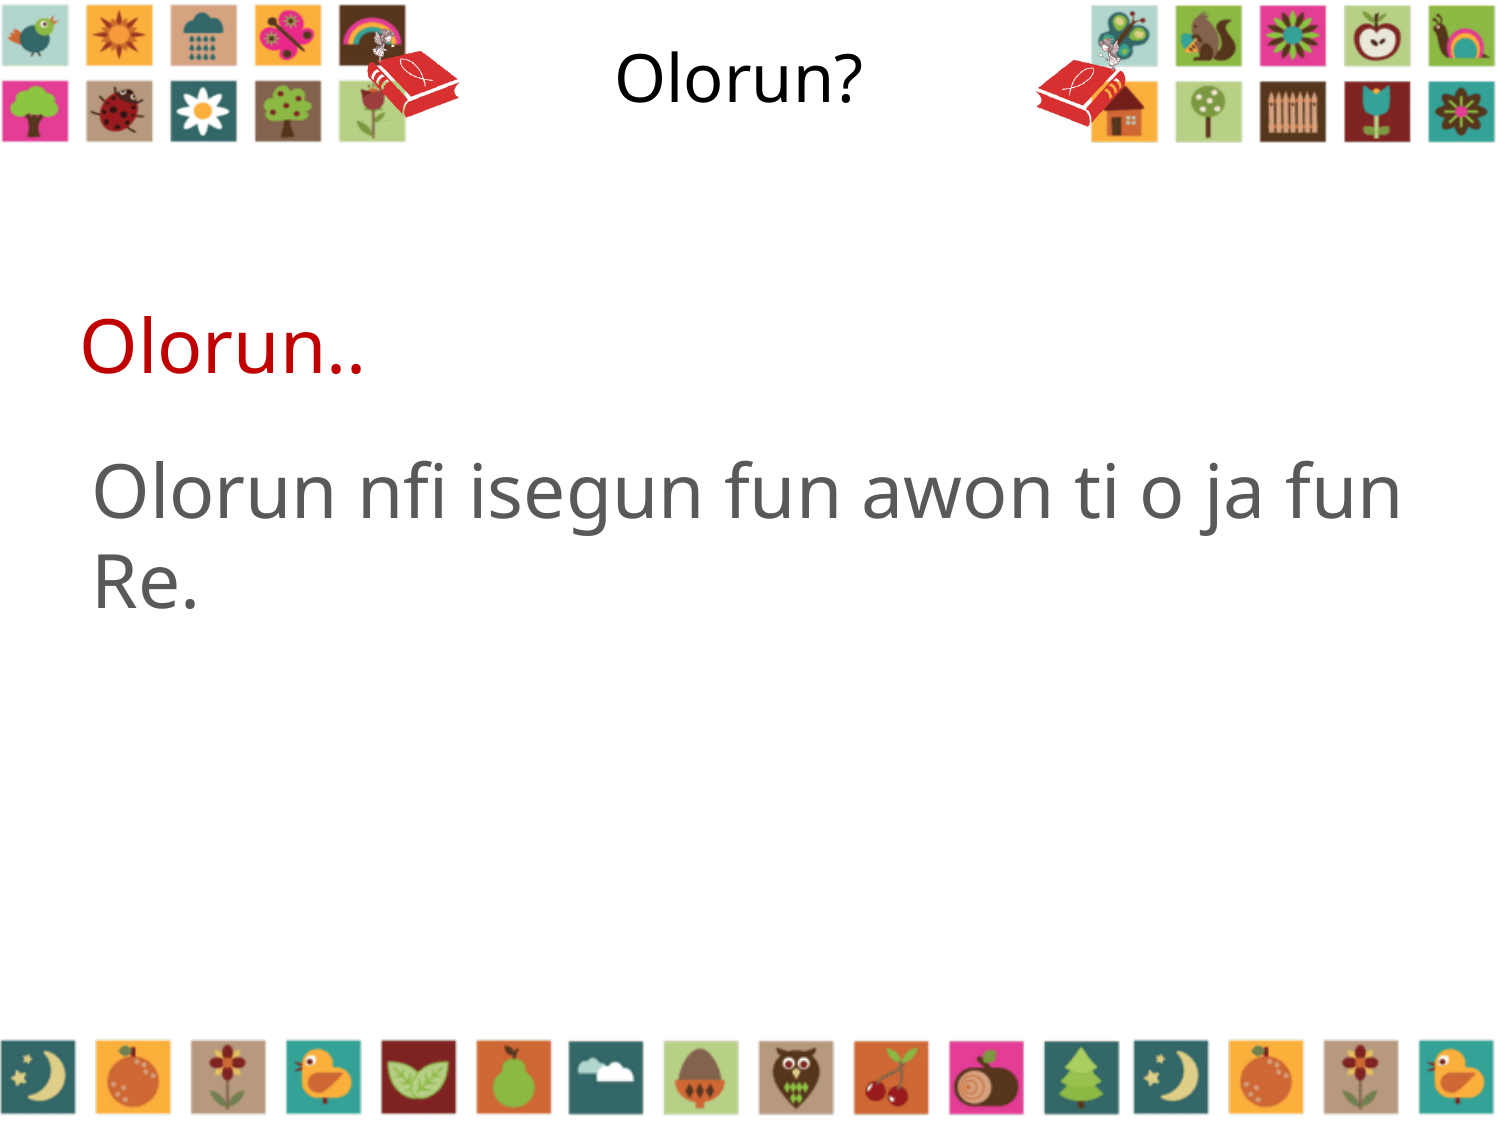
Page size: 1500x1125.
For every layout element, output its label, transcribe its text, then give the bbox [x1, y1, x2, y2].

text_box Olorun.. [64, 290, 1412, 396]
text_box Olorun nfi isegun fun awon ti o ja fun Re. [76, 436, 1424, 632]
text_box Olorun? [496, 28, 998, 124]
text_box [0, 1028, 1500, 1118]
picture [1003, 3, 1500, 150]
picture [0, 3, 492, 150]
